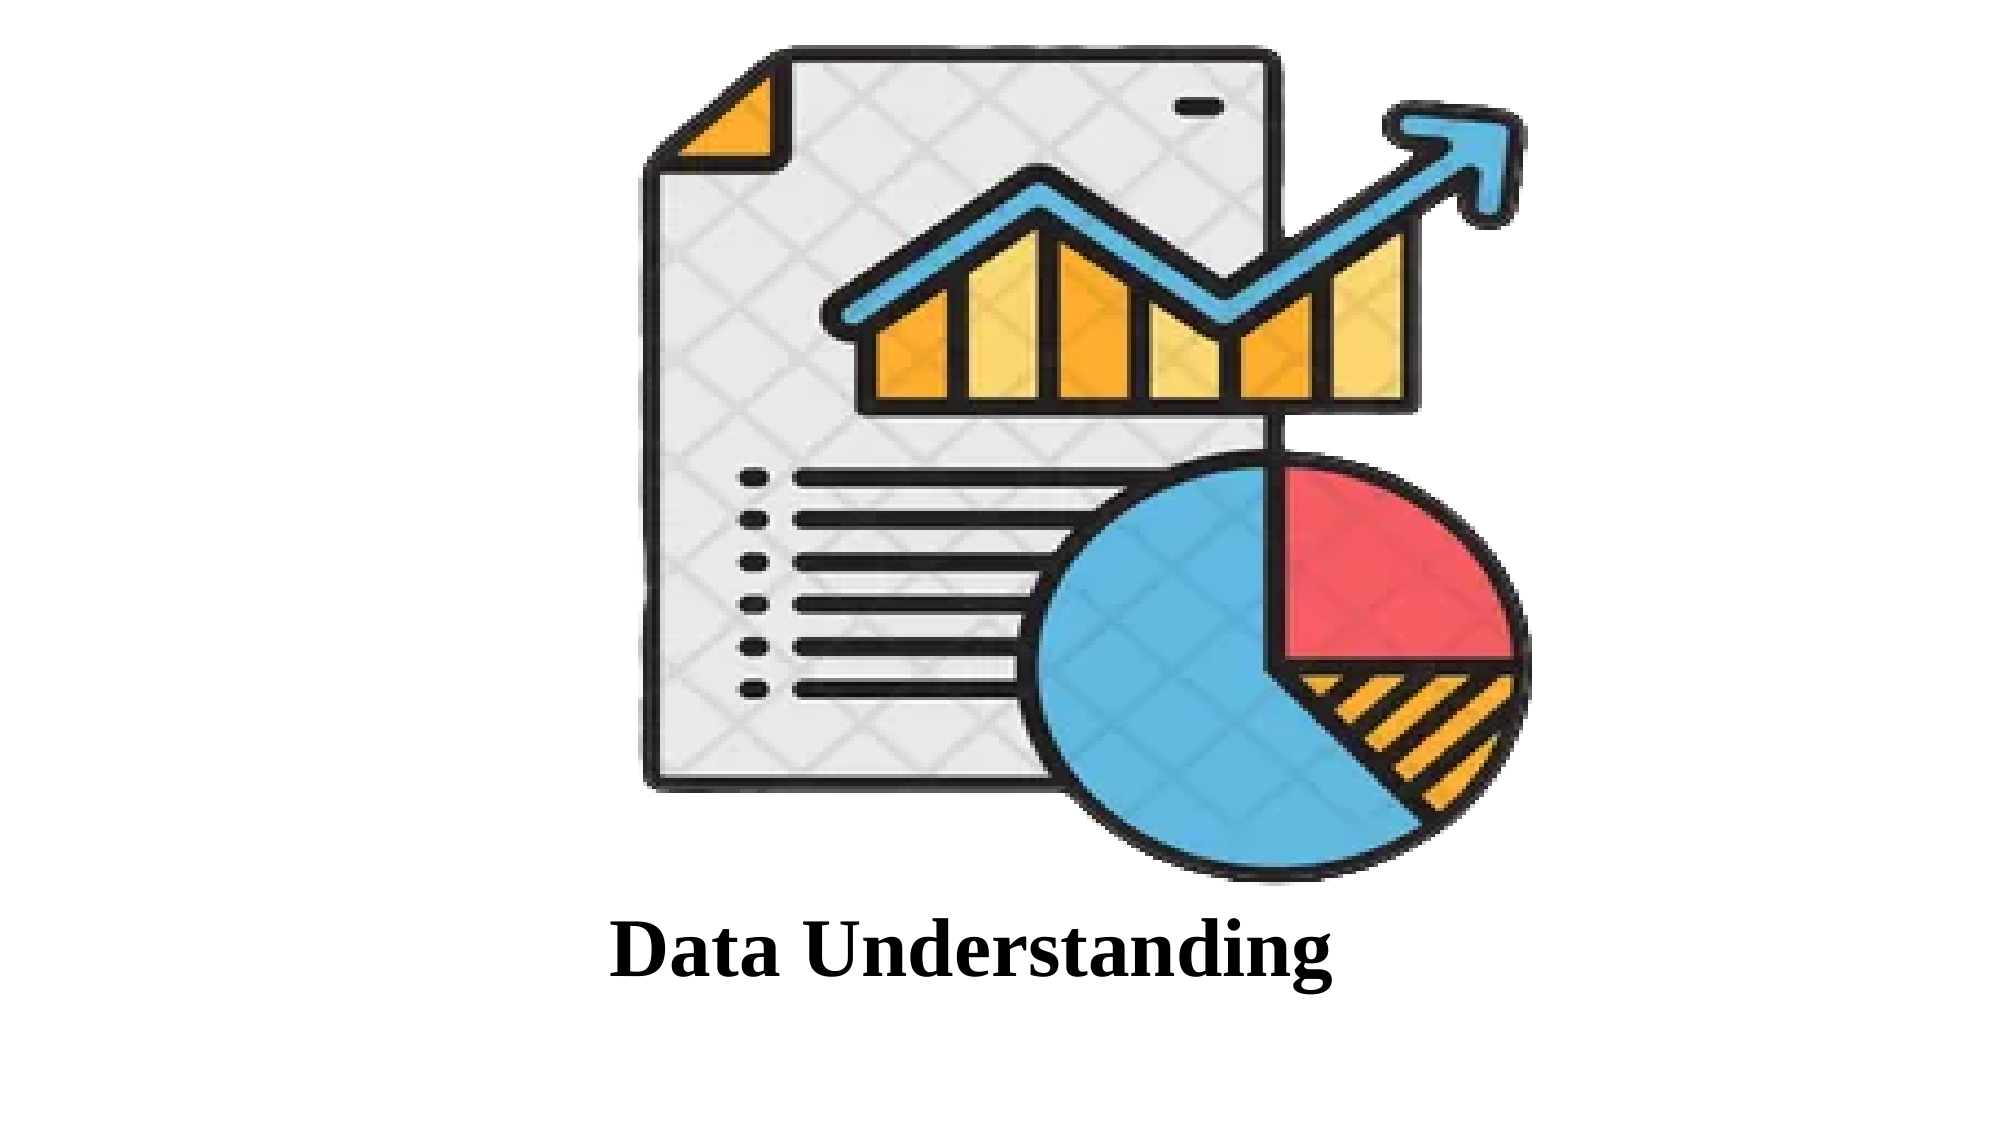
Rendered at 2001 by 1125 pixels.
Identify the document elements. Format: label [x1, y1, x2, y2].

text_box [542, 0, 2000, 1003]
